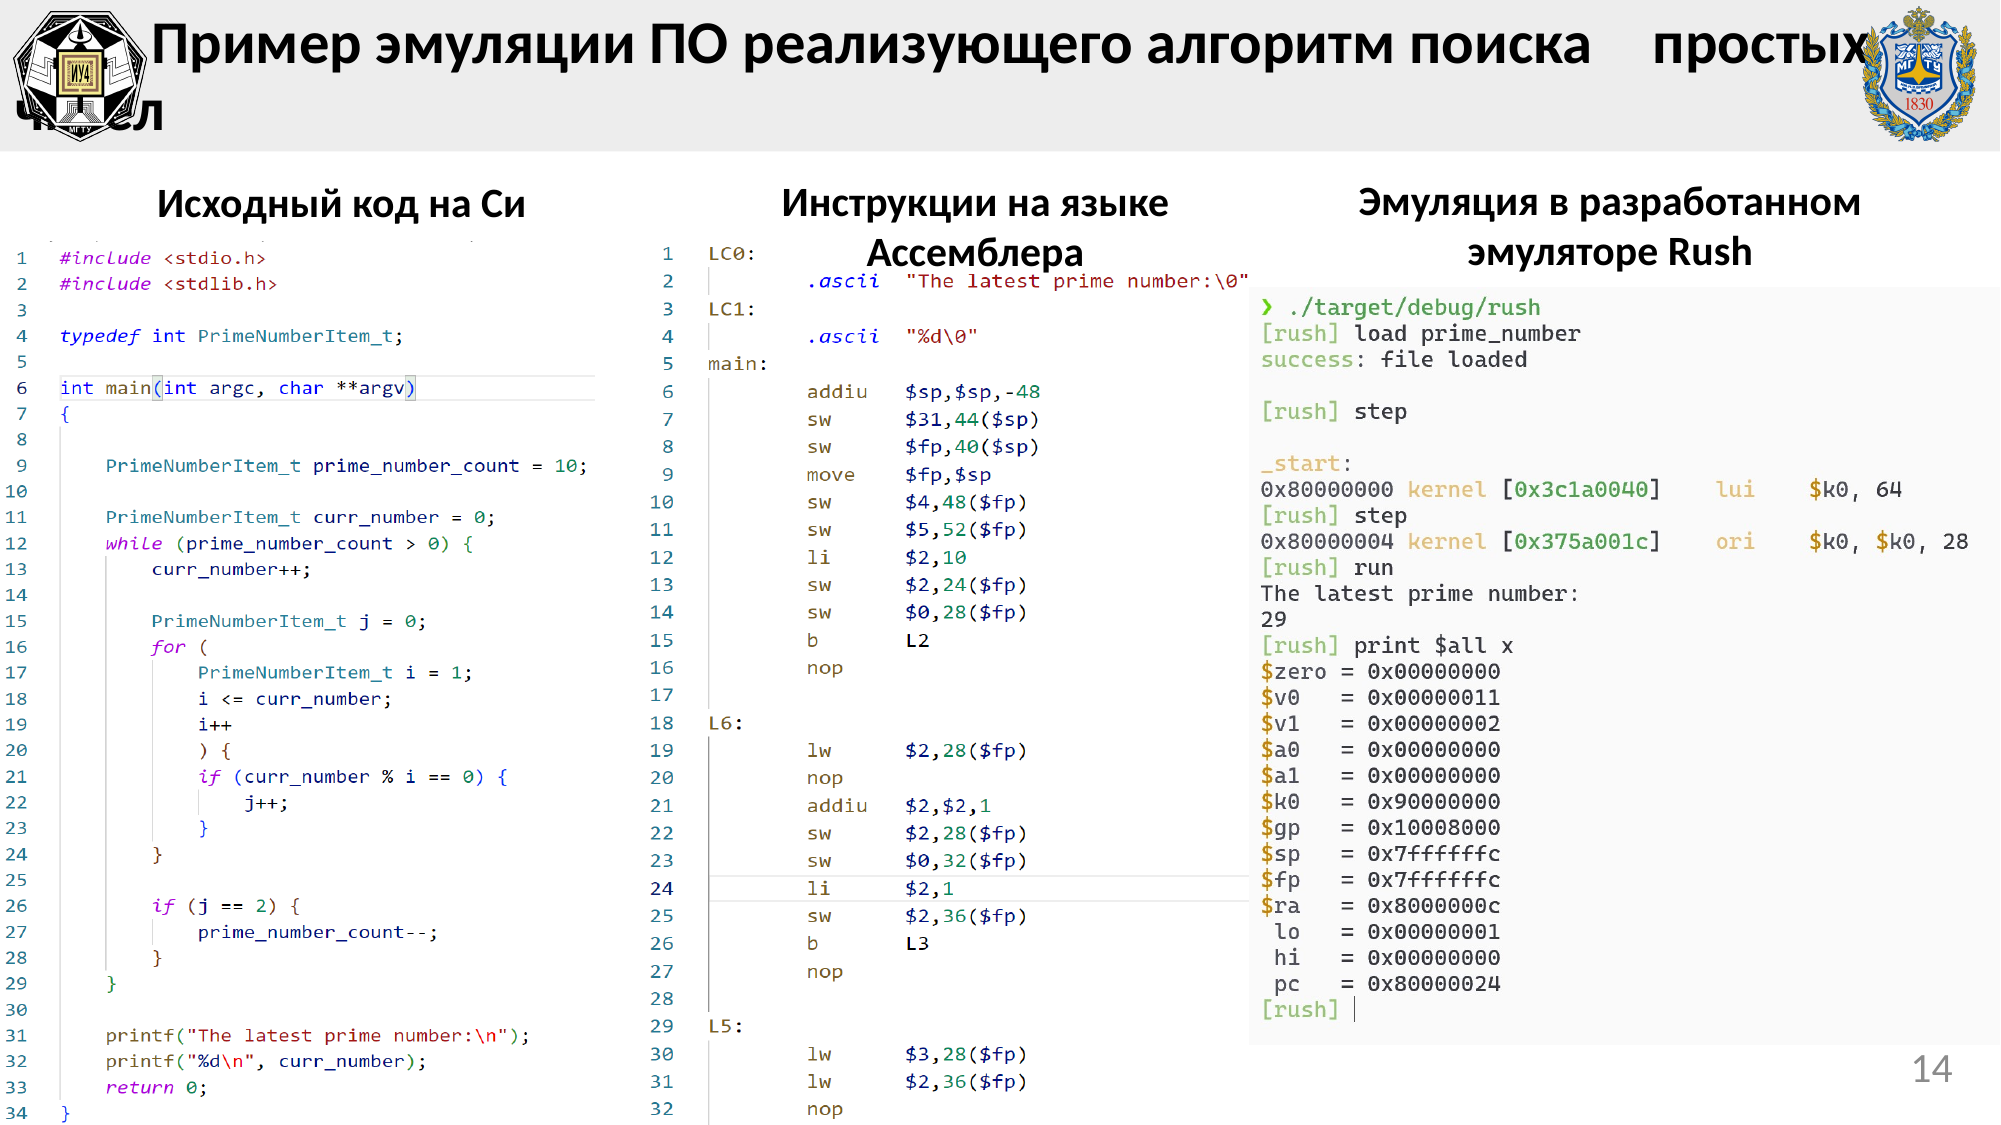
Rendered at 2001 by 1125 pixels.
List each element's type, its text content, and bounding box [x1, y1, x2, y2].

text_box Пример эмуляции ПО реализующего алгоритм поиска простых чисел [0, 0, 2000, 152]
text_box Инструкции на языке Ассемблера [653, 167, 1298, 283]
picture [1862, 5, 1977, 142]
picture [638, 240, 2000, 1125]
slide_number 14 [1517, 1045, 1968, 1097]
text_box Эмуляция в разработанном эмуляторе Rush [1312, 166, 1908, 282]
text_box Исходный код на Си [80, 168, 603, 234]
picture [13, 11, 147, 142]
picture [0, 240, 595, 1125]
